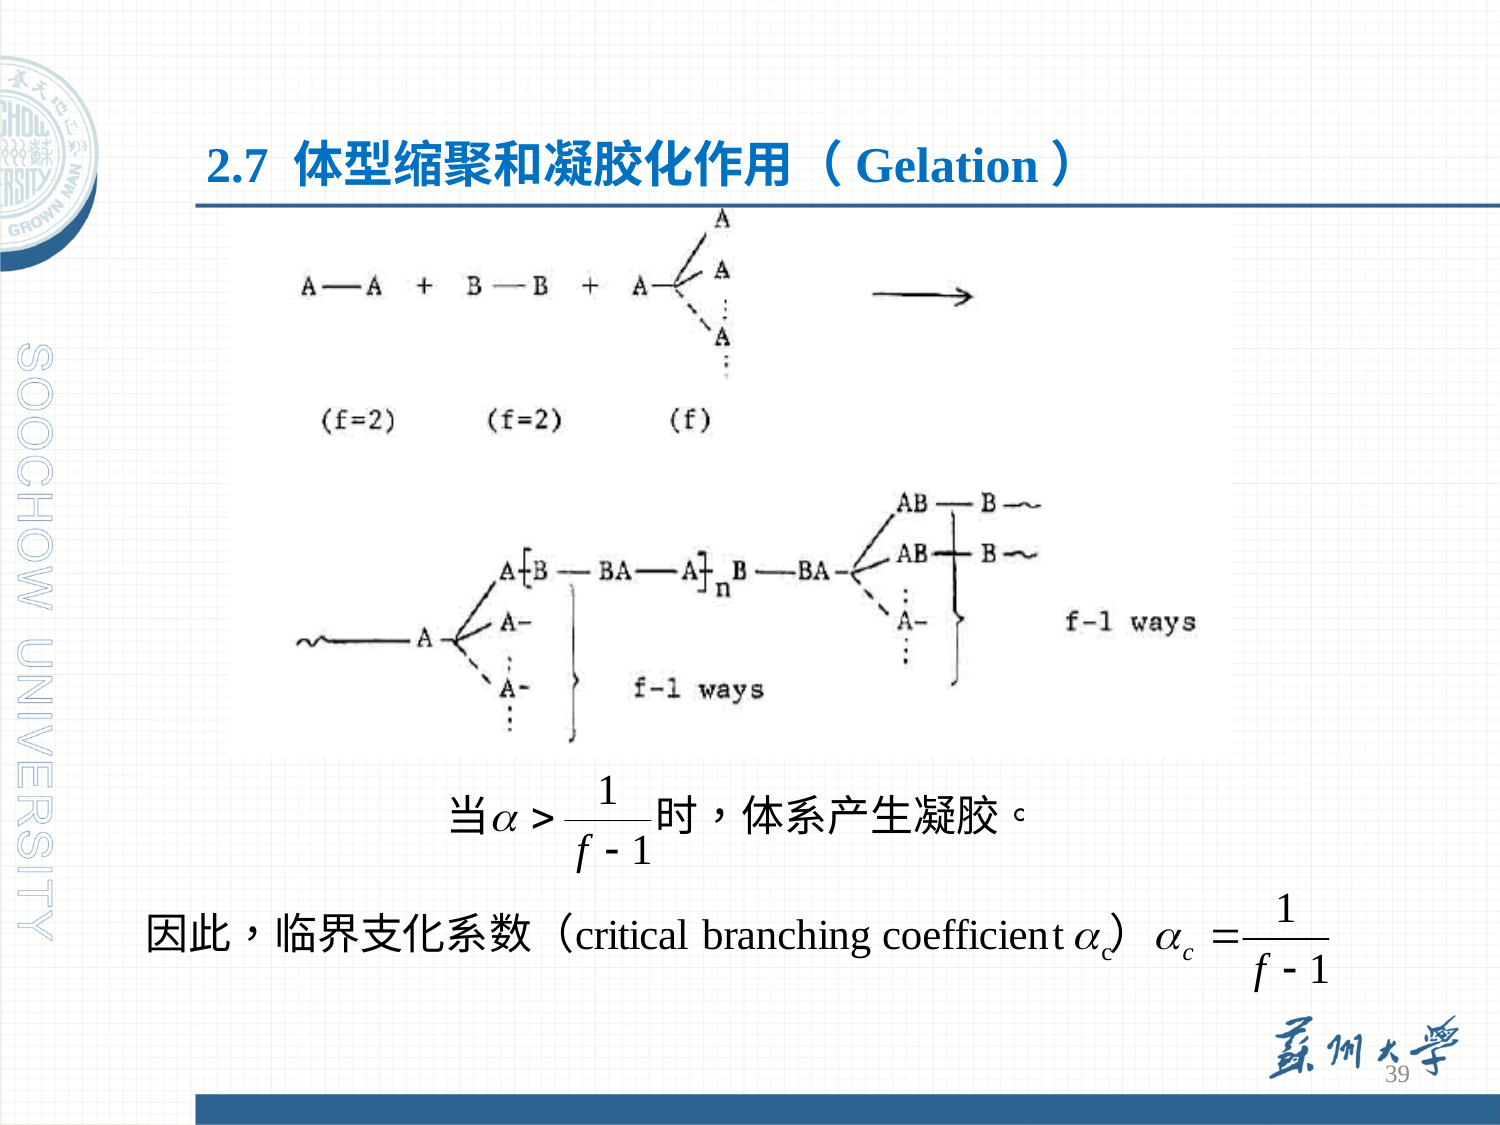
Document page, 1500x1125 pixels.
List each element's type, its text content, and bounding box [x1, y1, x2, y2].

text_box 2.7 体型缩聚和凝胶化作用（Gelation） [191, 125, 1116, 201]
picture [0, 0, 1500, 1125]
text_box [442, 762, 1024, 879]
slide_number 39 [1074, 1042, 1425, 1103]
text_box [142, 881, 1340, 1000]
